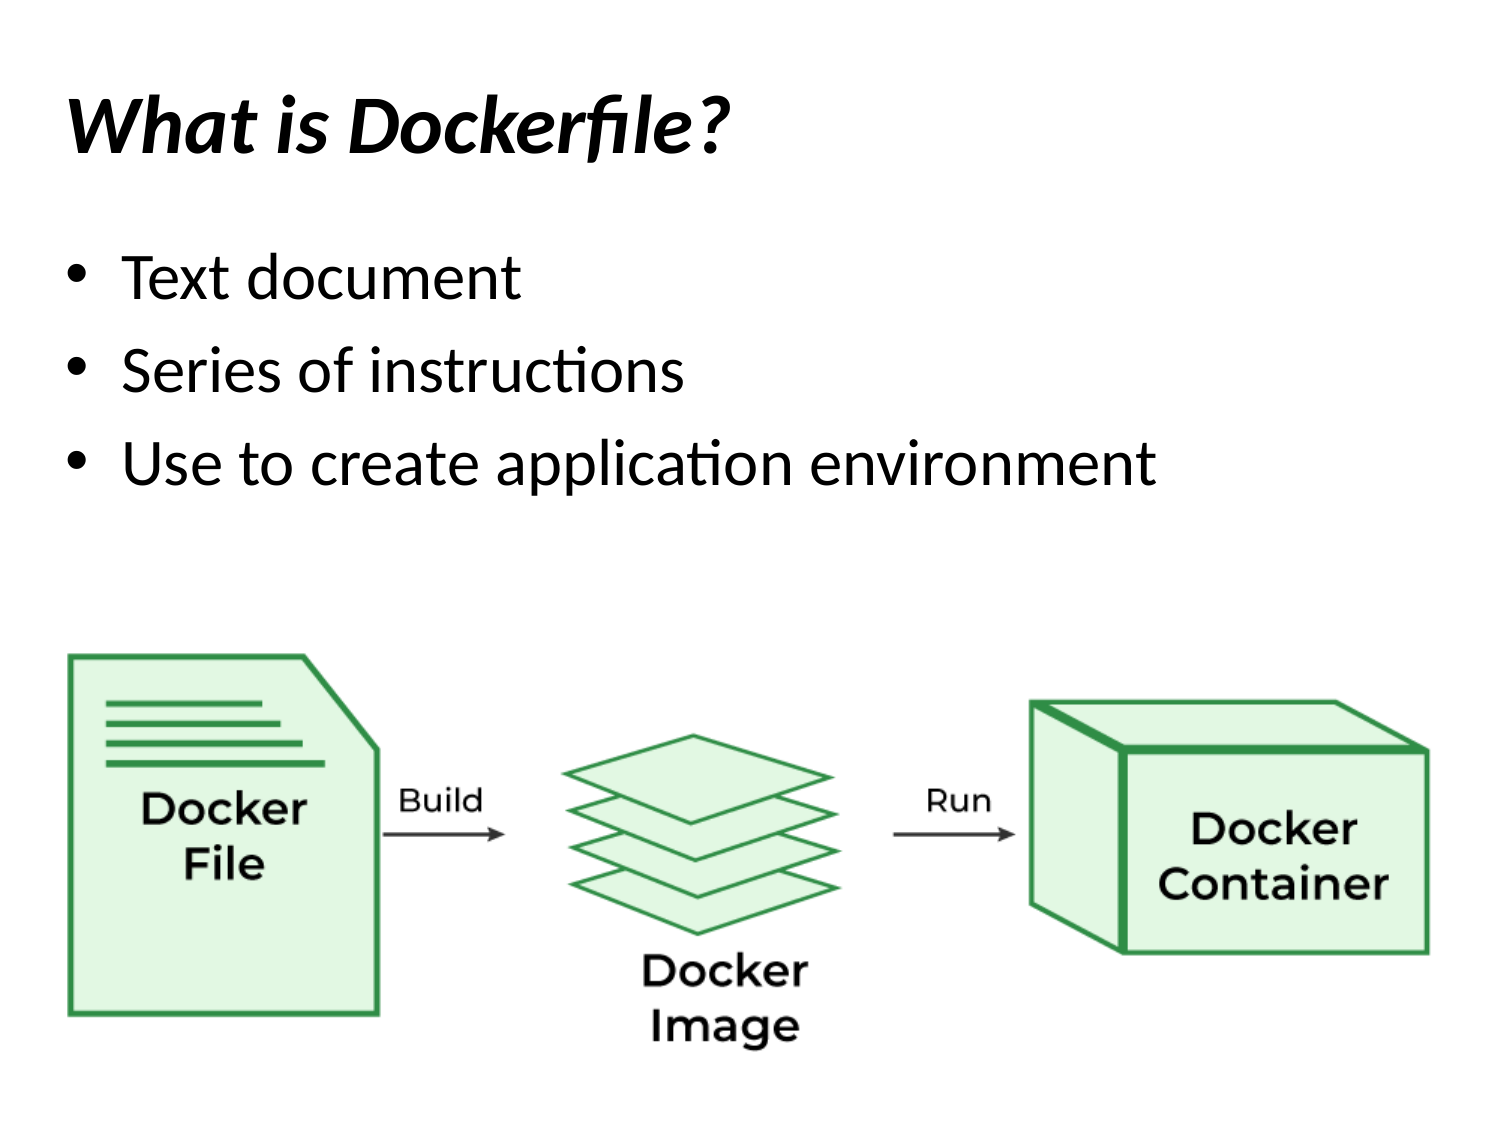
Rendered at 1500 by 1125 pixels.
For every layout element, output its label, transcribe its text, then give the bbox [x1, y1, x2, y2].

list Text document Series of instructions Use to create application environment [50, 224, 1400, 563]
text_box What is Dockerfile? [50, 62, 1063, 223]
picture [0, 565, 1500, 1109]
